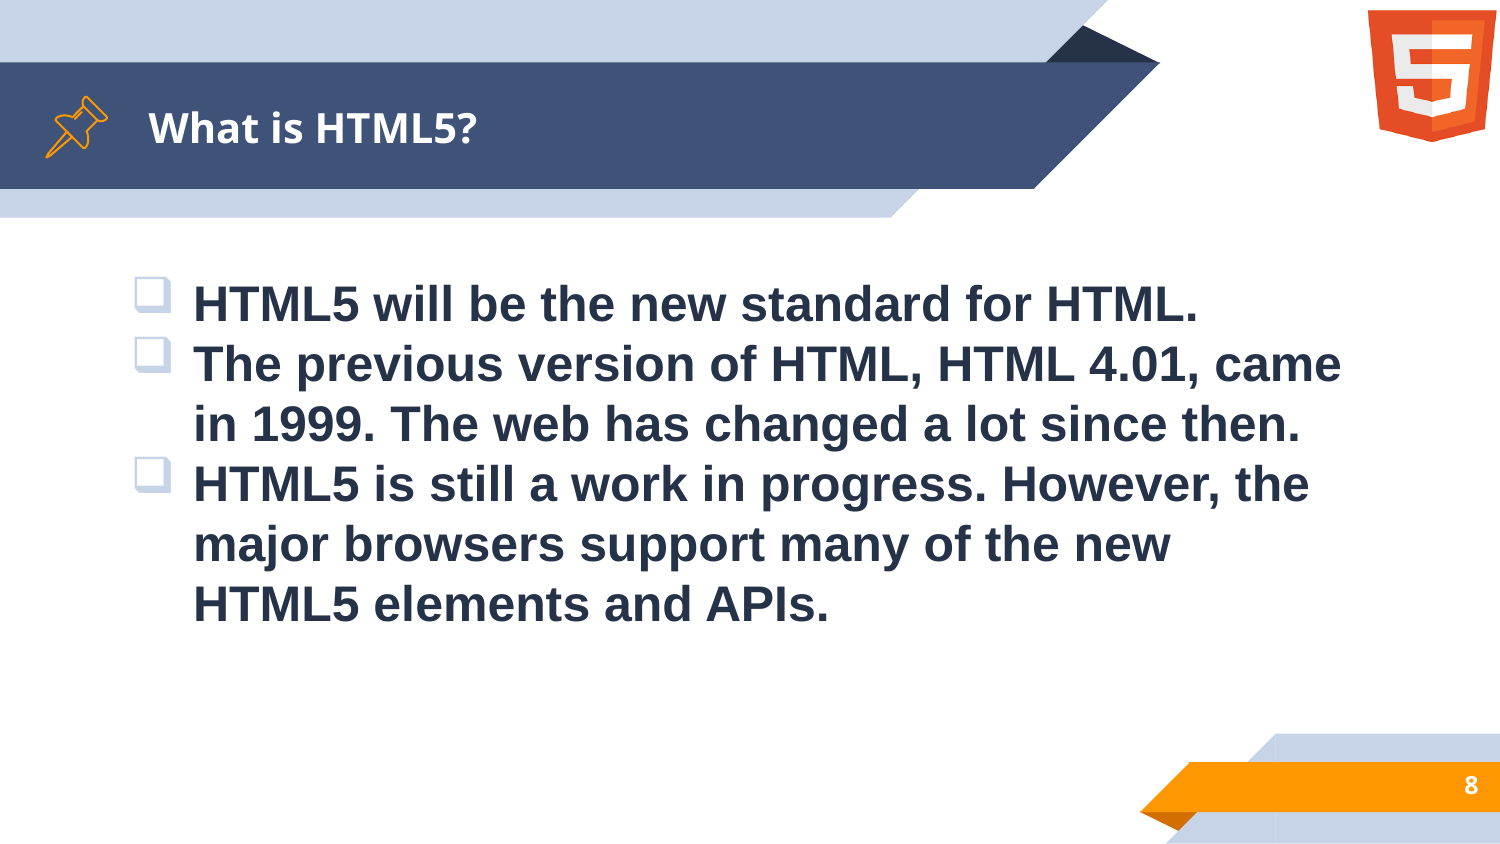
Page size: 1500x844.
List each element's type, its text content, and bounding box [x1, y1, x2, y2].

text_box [45, 96, 108, 158]
picture [1365, 8, 1500, 144]
list HTML5 will be the new standard for HTML. The previous version of HTML, HTML 4.01, came in 1999. The web has changed a lot since then. HTML5 is still a work in progress. However, the major browsers support many of the new HTML5 elements and APIs. [28, 295, 1366, 608]
title What is HTML5? [133, 64, 1035, 190]
slide_number 8 [1249, 760, 1494, 813]
